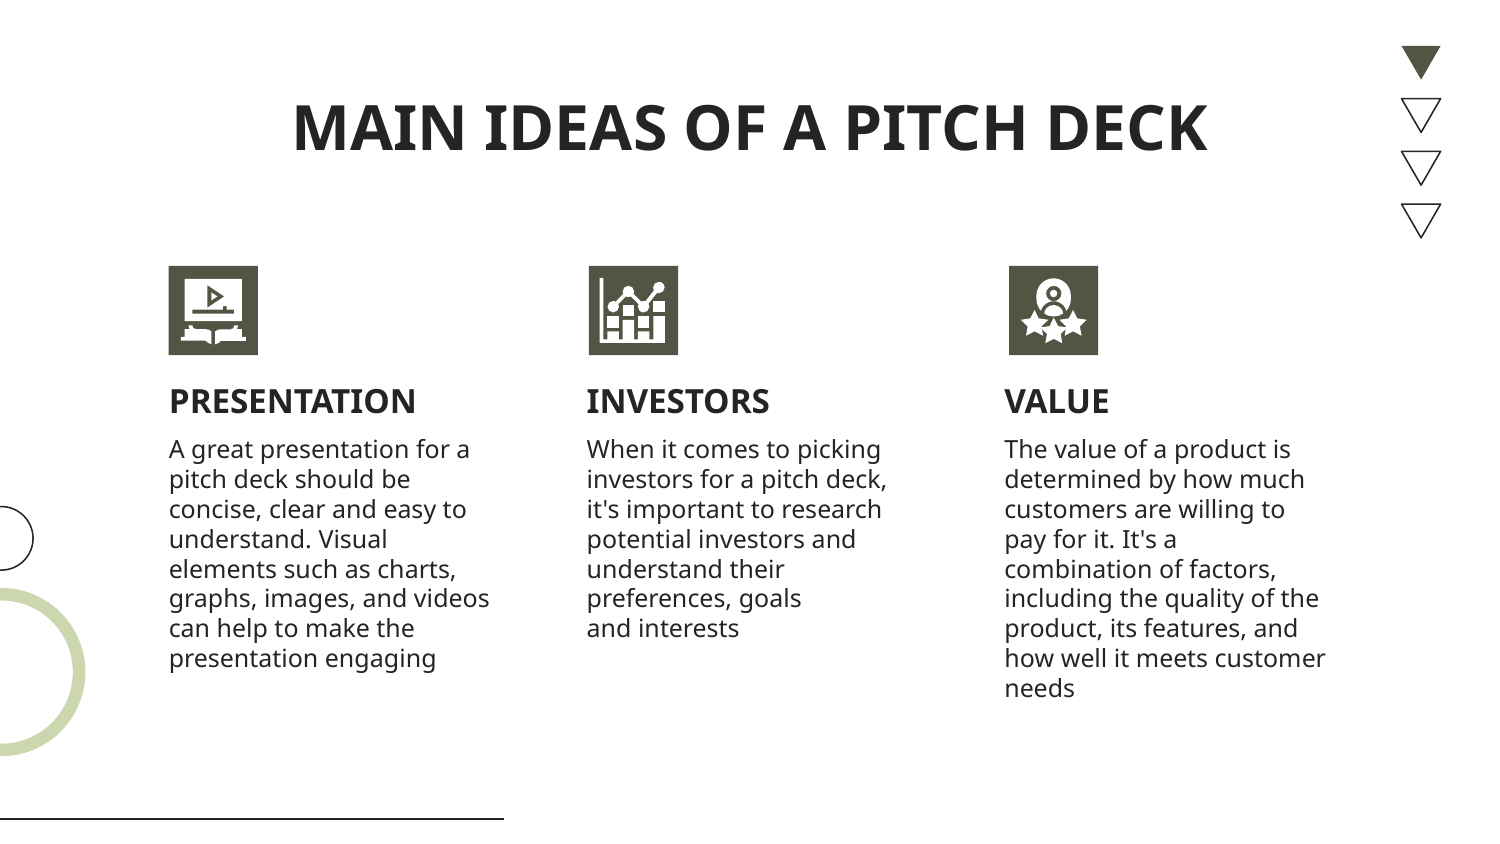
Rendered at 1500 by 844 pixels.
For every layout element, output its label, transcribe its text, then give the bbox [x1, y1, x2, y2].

subtitle VALUE [989, 358, 1347, 436]
subtitle INVESTORS [571, 358, 929, 418]
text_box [1008, 265, 1099, 356]
subtitle When it comes to picking investors for a pitch deck, it's important to research potential investors and understand their preferences, goals and interests [571, 418, 929, 685]
subtitle PRESENTATION [153, 358, 511, 418]
subtitle A great presentation for a pitch deck should be concise, clear and easy to understand. Visual elements such as charts, graphs, images, and videos can help to make the presentation engaging [153, 418, 511, 685]
subtitle The value of a product is determined by how much customers are willing to pay for it. It's a combination of factors, including the quality of the product, its features, and how well it meets customer needs [989, 436, 1347, 685]
title MAIN IDEAS OF A PITCH DECK [118, 72, 1382, 167]
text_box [168, 265, 259, 356]
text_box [588, 265, 679, 356]
